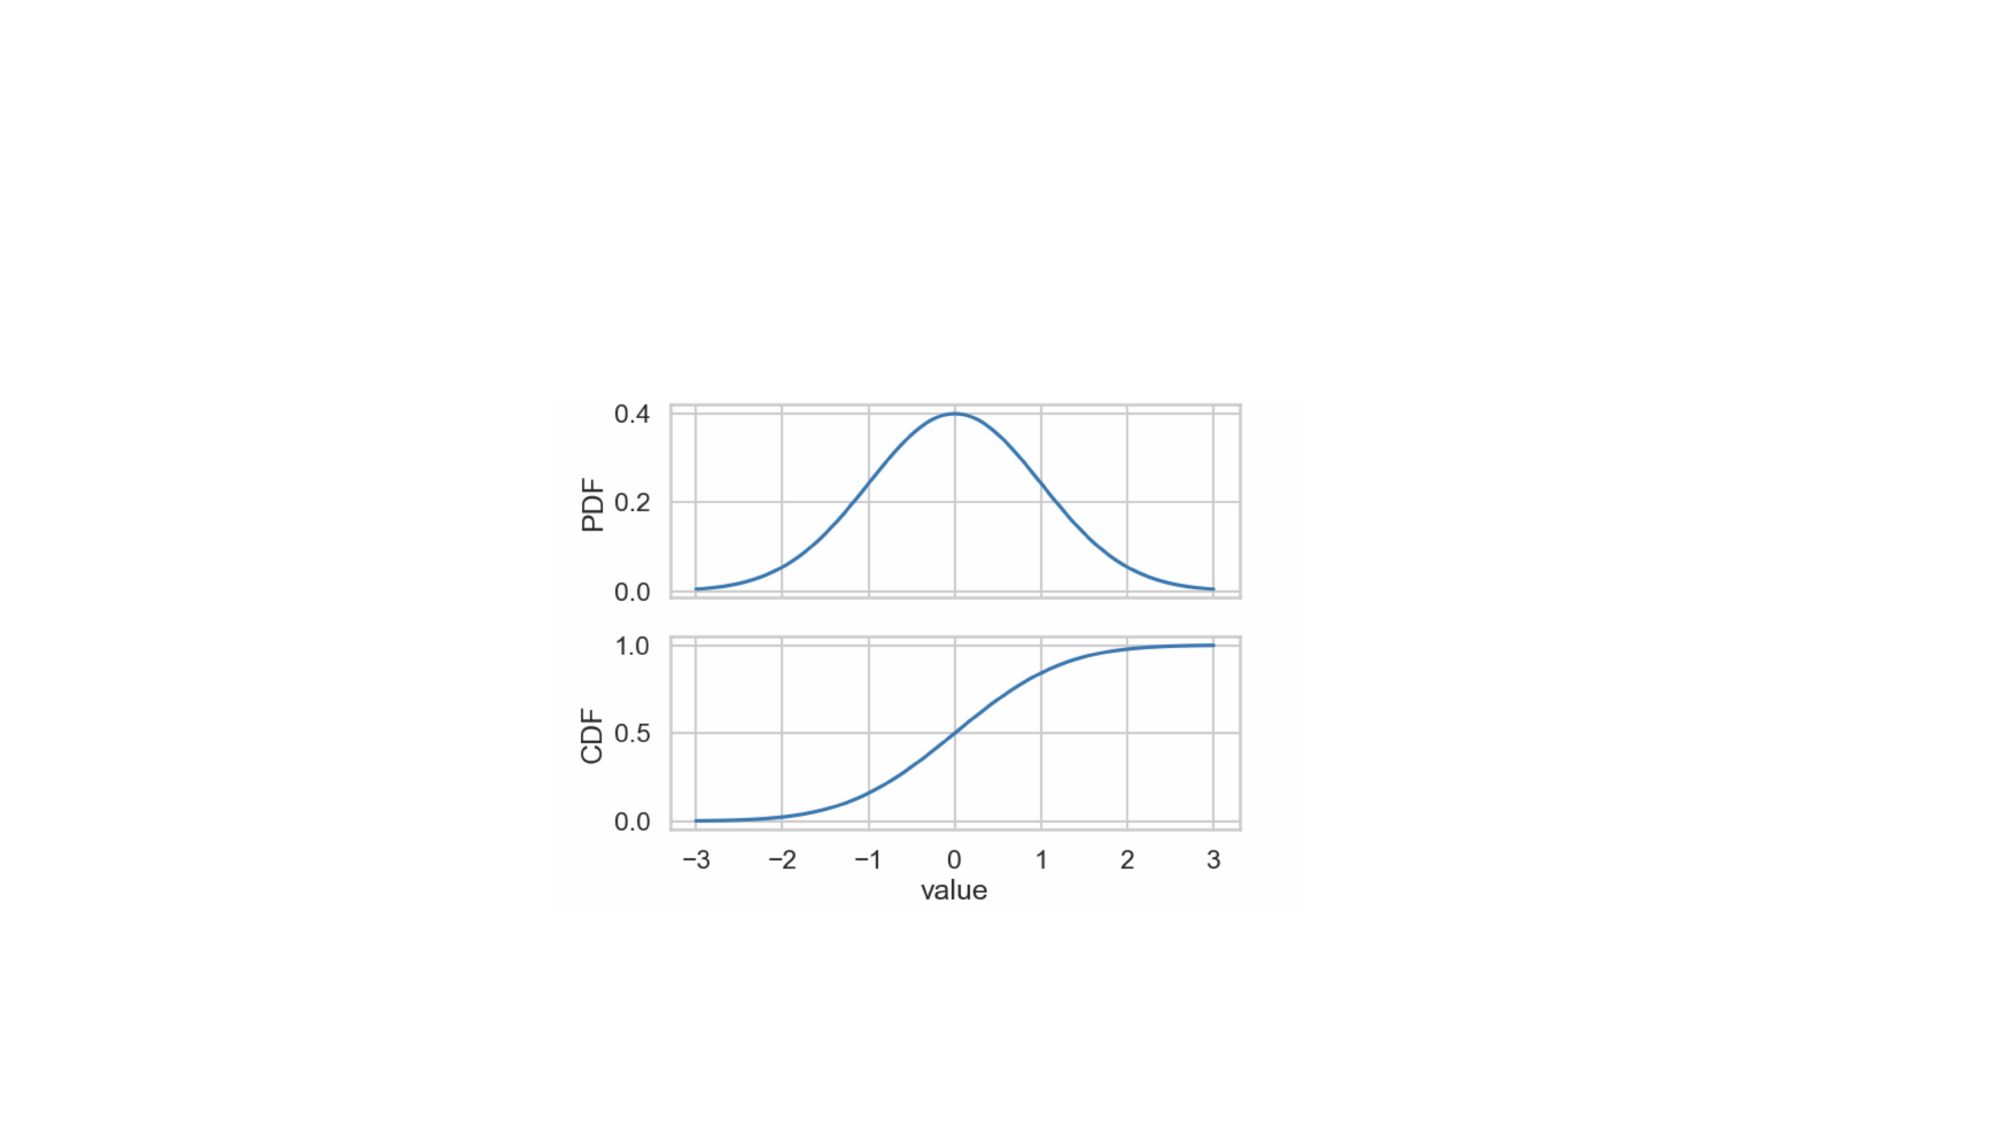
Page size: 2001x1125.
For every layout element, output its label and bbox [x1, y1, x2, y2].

picture [548, 395, 1306, 913]
